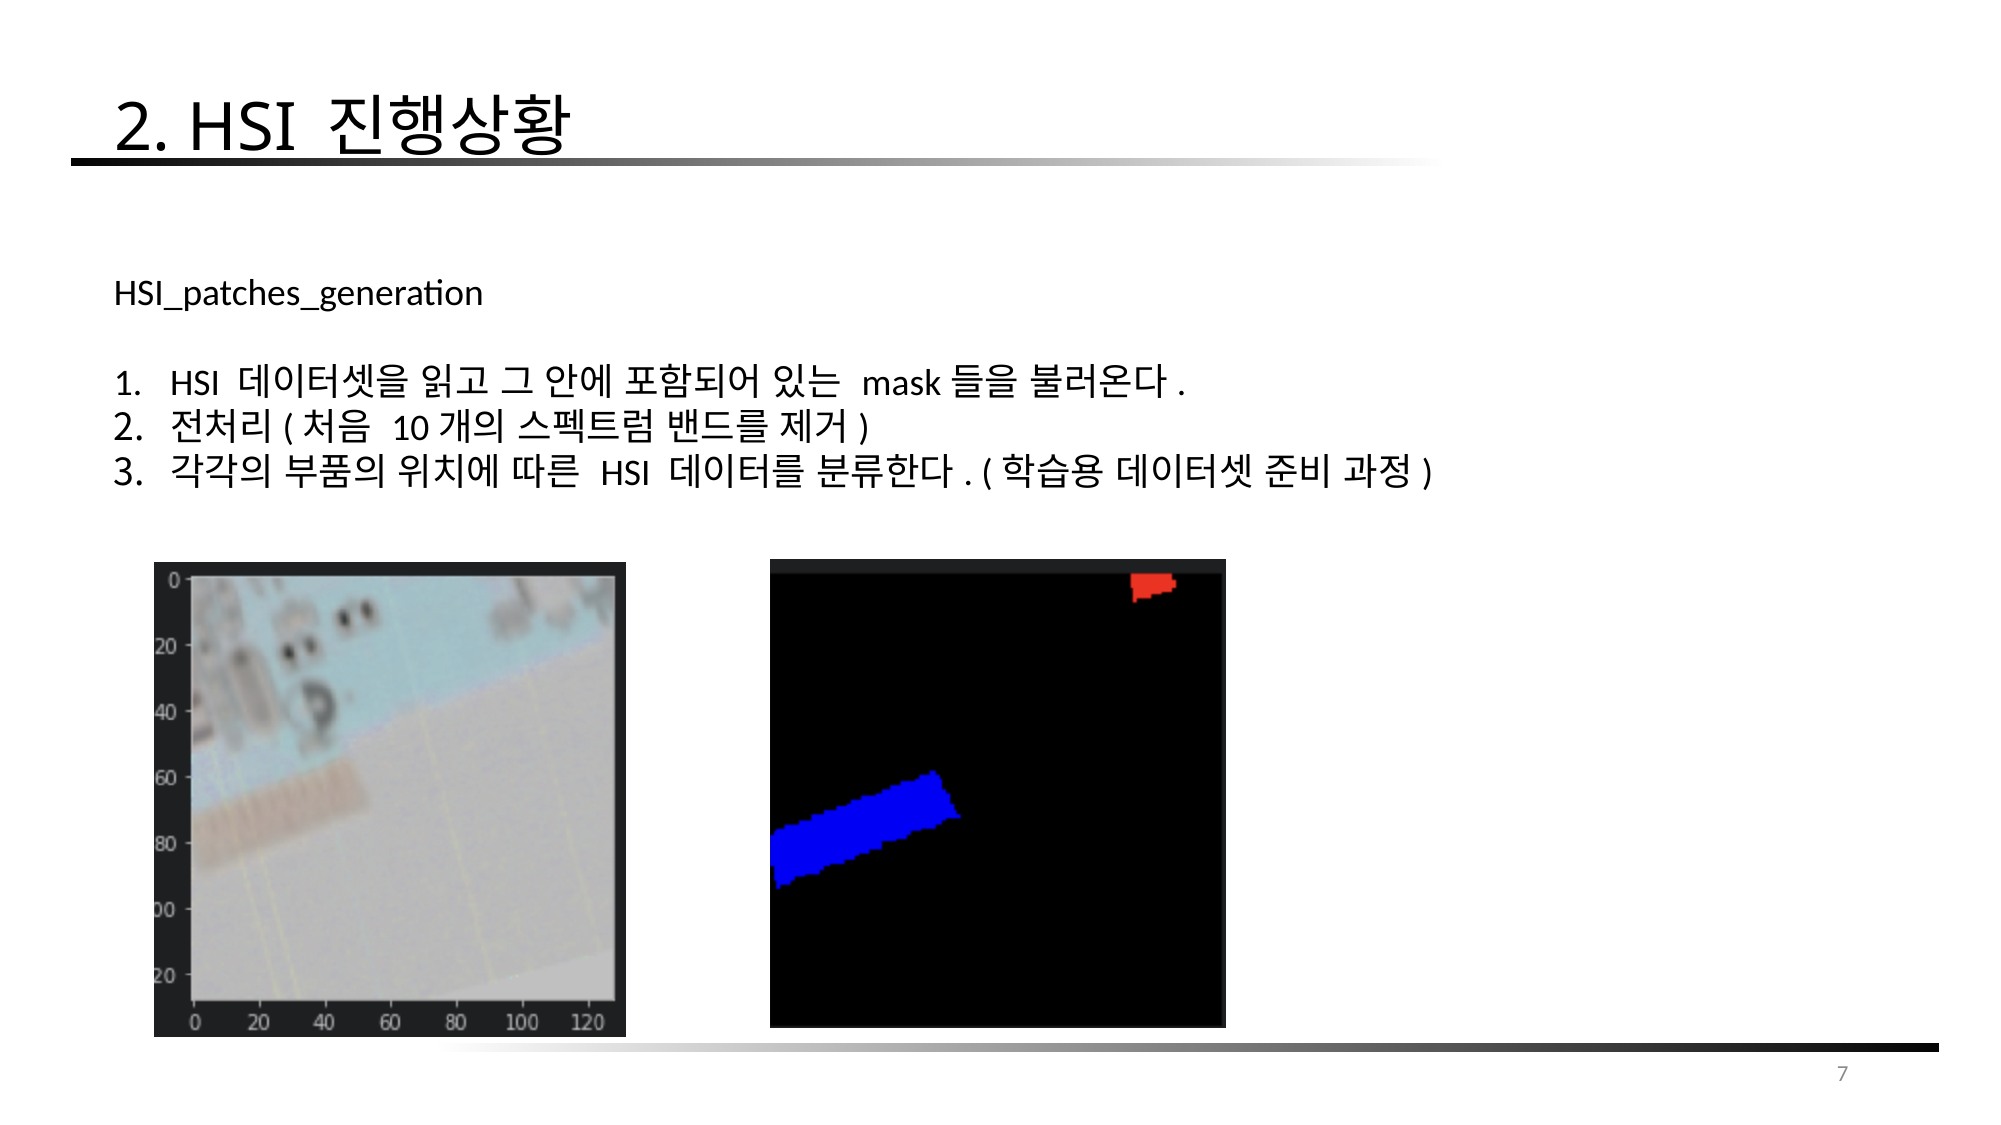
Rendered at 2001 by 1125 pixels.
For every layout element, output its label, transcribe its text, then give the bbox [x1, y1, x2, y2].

text_box HSI_patches_generation HSI 데이터셋을 읽고 그 안에 포함되어 있는 mask들을 불러온다. 전처리(처음 10개의 스펙트럼 밴드를 제거) 각각의 부품의 위치에 따른 HSI 데이터를 분류한다. (학습용 데이터셋 준비 과정) [99, 260, 1568, 501]
picture [153, 562, 627, 1037]
picture [770, 559, 1226, 1028]
text_box 2. HSI 진행상황 [99, 84, 1706, 173]
slide_number 7 [1413, 1042, 1864, 1103]
